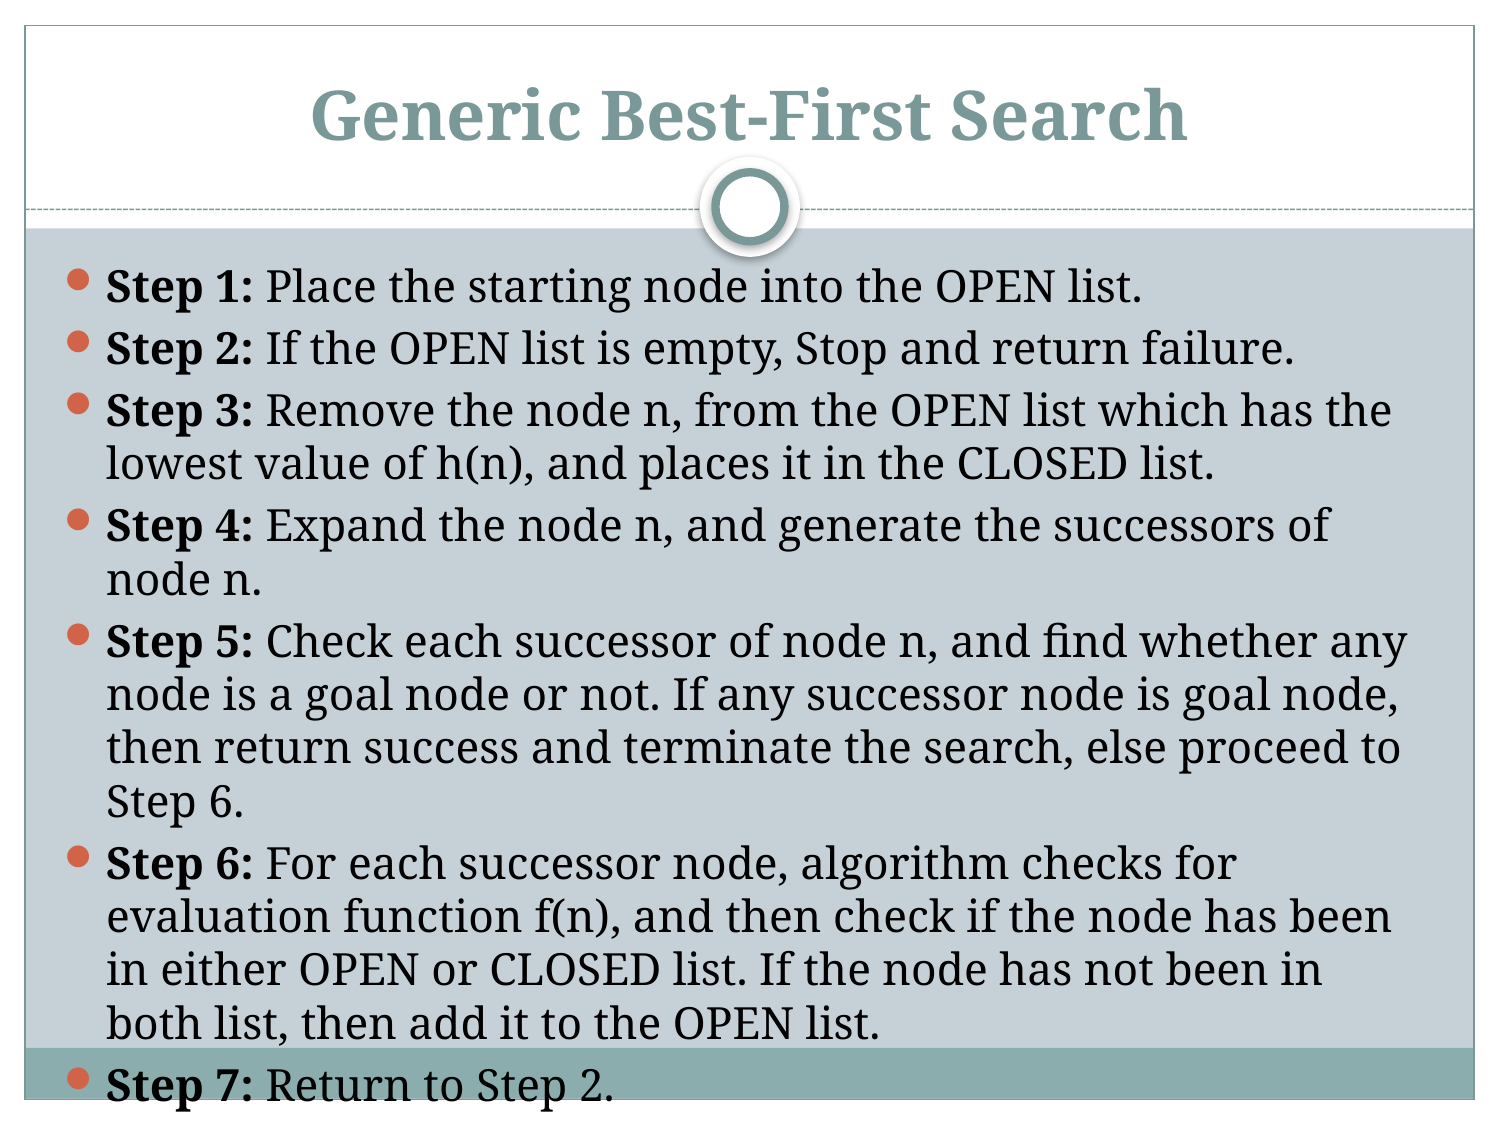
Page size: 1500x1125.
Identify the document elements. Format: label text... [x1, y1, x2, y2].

title Generic Best-First Search [49, 37, 1450, 162]
list Step 1: Place the starting node into the OPEN list. Step 2: If the OPEN list is empty, Stop and return failure. Step 3: Remove the node n, from the OPEN list which has the lowest value of h(n), and places it in the CLOSED list. Step 4: Expand the node n, and generate the successors of node n. Step 5: Check each successor of node n, and find whether any node is a goal node or not. If any successor node is goal node, then return success and terminate the search, else proceed to Step 6. Step 6: For each successor node, algorithm checks for evaluation function f(n), and then check if the node has been in either OPEN or CLOSED list. If the node has not been in both list, then add it to the OPEN list. Step 7: Return to Step 2. [49, 250, 1445, 1125]
